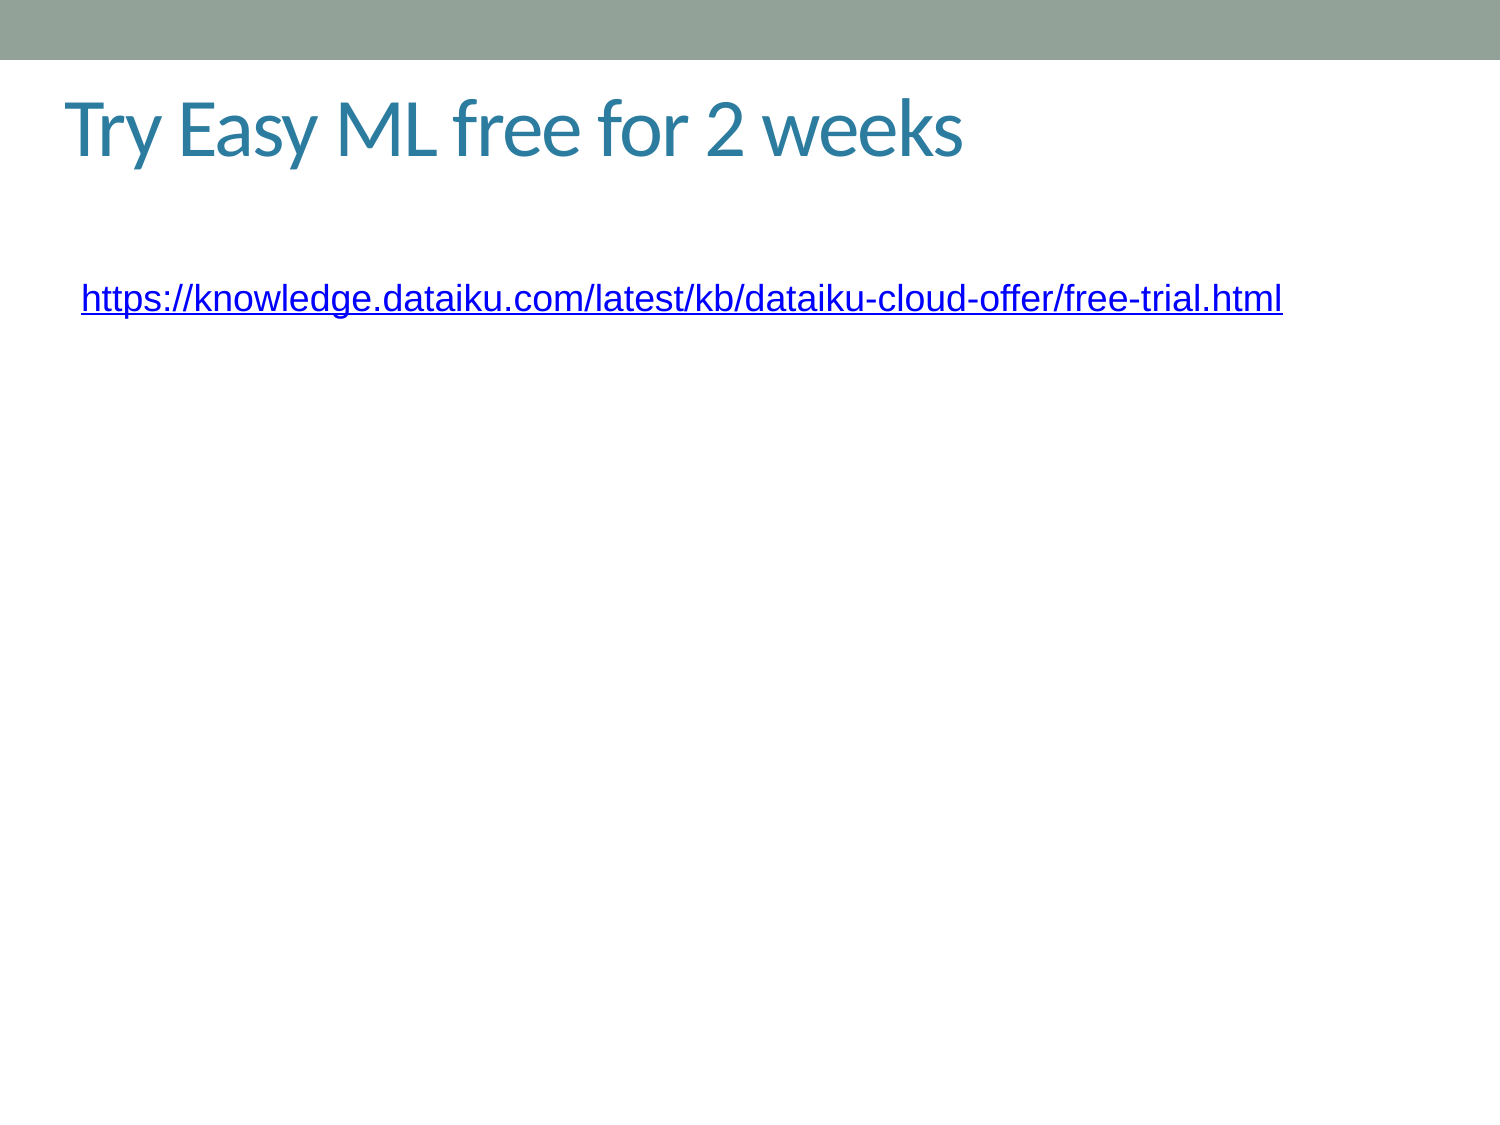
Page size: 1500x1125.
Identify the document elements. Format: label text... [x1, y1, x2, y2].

text_box https://knowledge.dataiku.com/latest/kb/dataiku-cloud-offer/free-trial.html [66, 266, 1392, 642]
text_box Try Easy ML free for 2 weeks [49, 65, 1500, 216]
